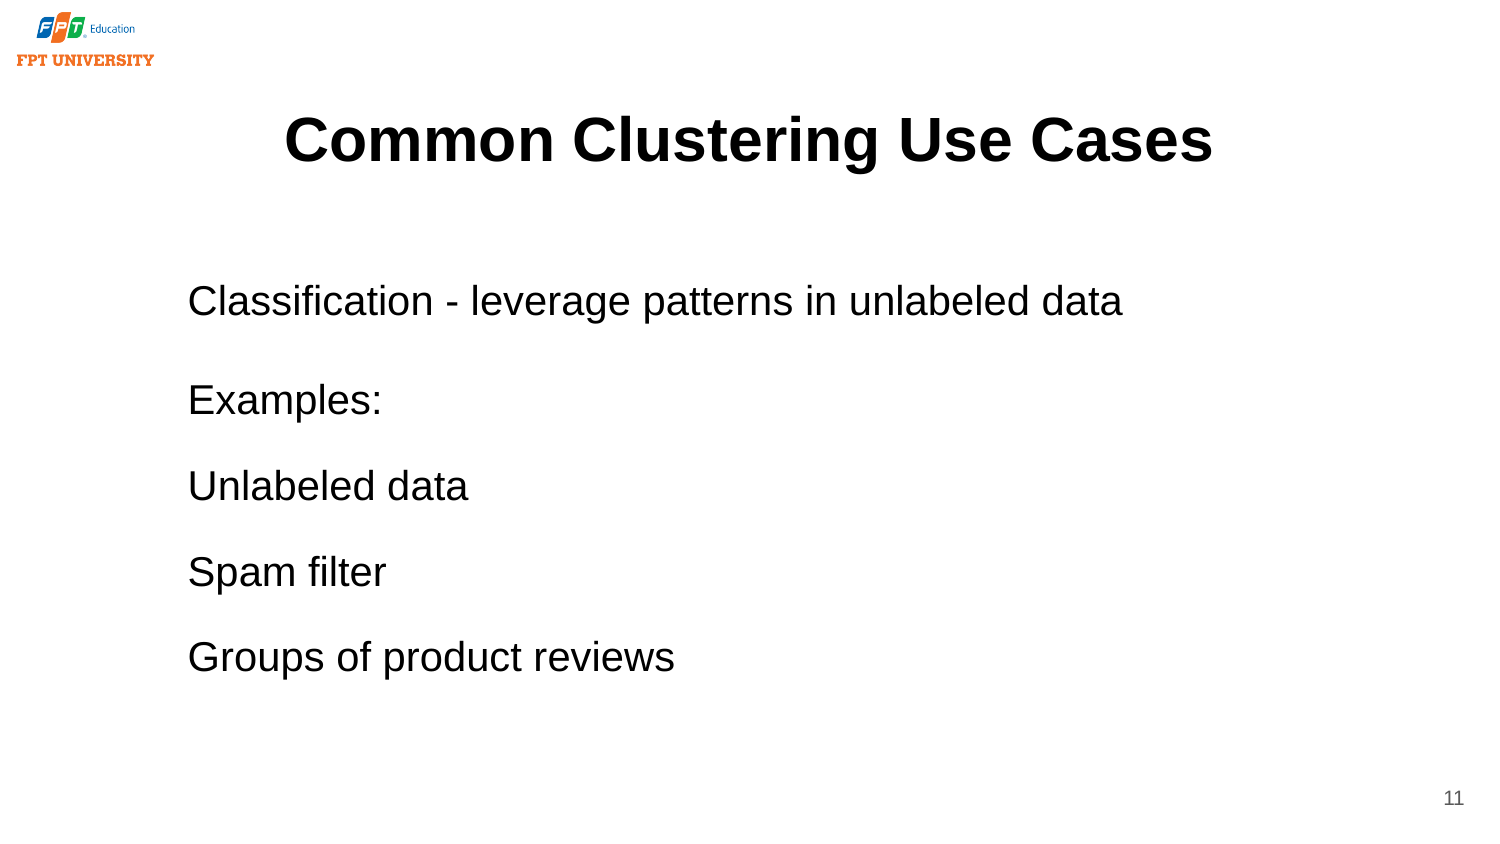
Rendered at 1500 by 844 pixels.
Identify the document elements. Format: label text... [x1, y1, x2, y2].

title Common Clustering Use Cases [51, 72, 1449, 167]
list Classification - leverage patterns in unlabeled data Examples: Unlabeled data Spam filter Groups of product reviews [172, 233, 1220, 750]
picture [11, 1, 160, 77]
slide_number 11 [1389, 764, 1480, 830]
